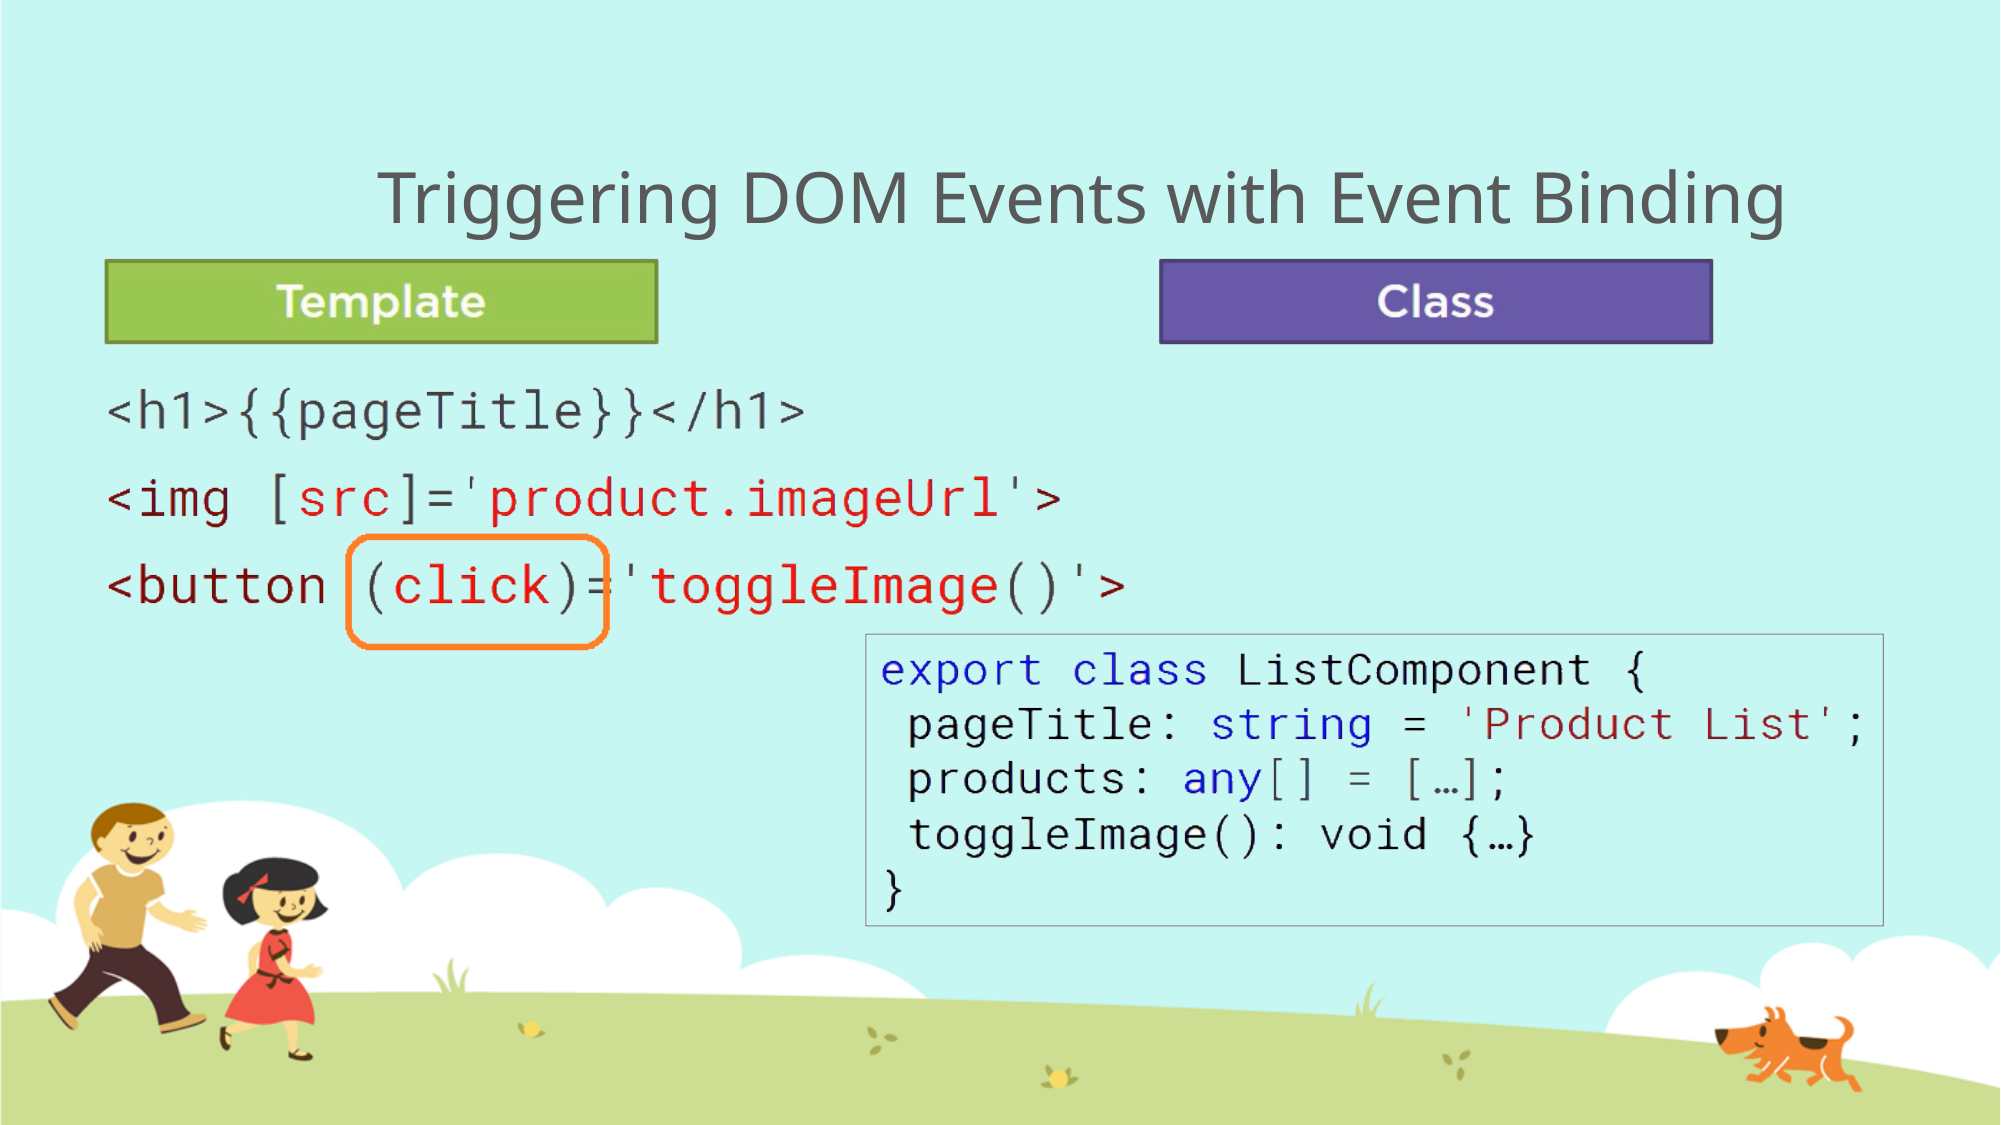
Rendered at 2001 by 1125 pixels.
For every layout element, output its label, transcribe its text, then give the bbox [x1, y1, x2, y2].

picture [0, 0, 2001, 1125]
title Triggering DOM Events with Event Binding [362, 50, 1900, 246]
